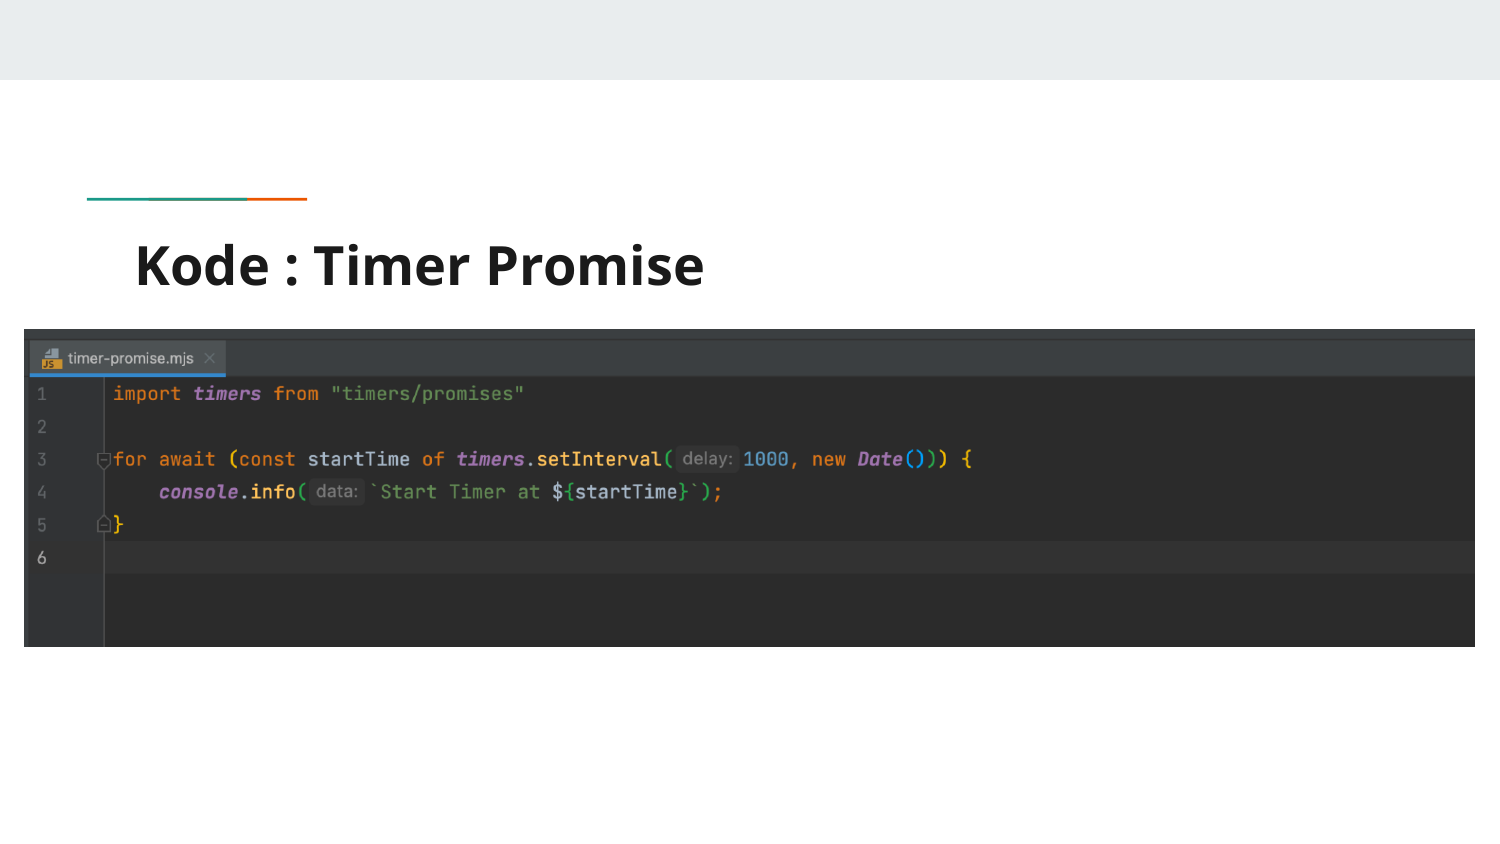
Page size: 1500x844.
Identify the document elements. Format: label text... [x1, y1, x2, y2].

title Kode : Timer Promise [119, 216, 1381, 305]
picture [24, 328, 1476, 647]
